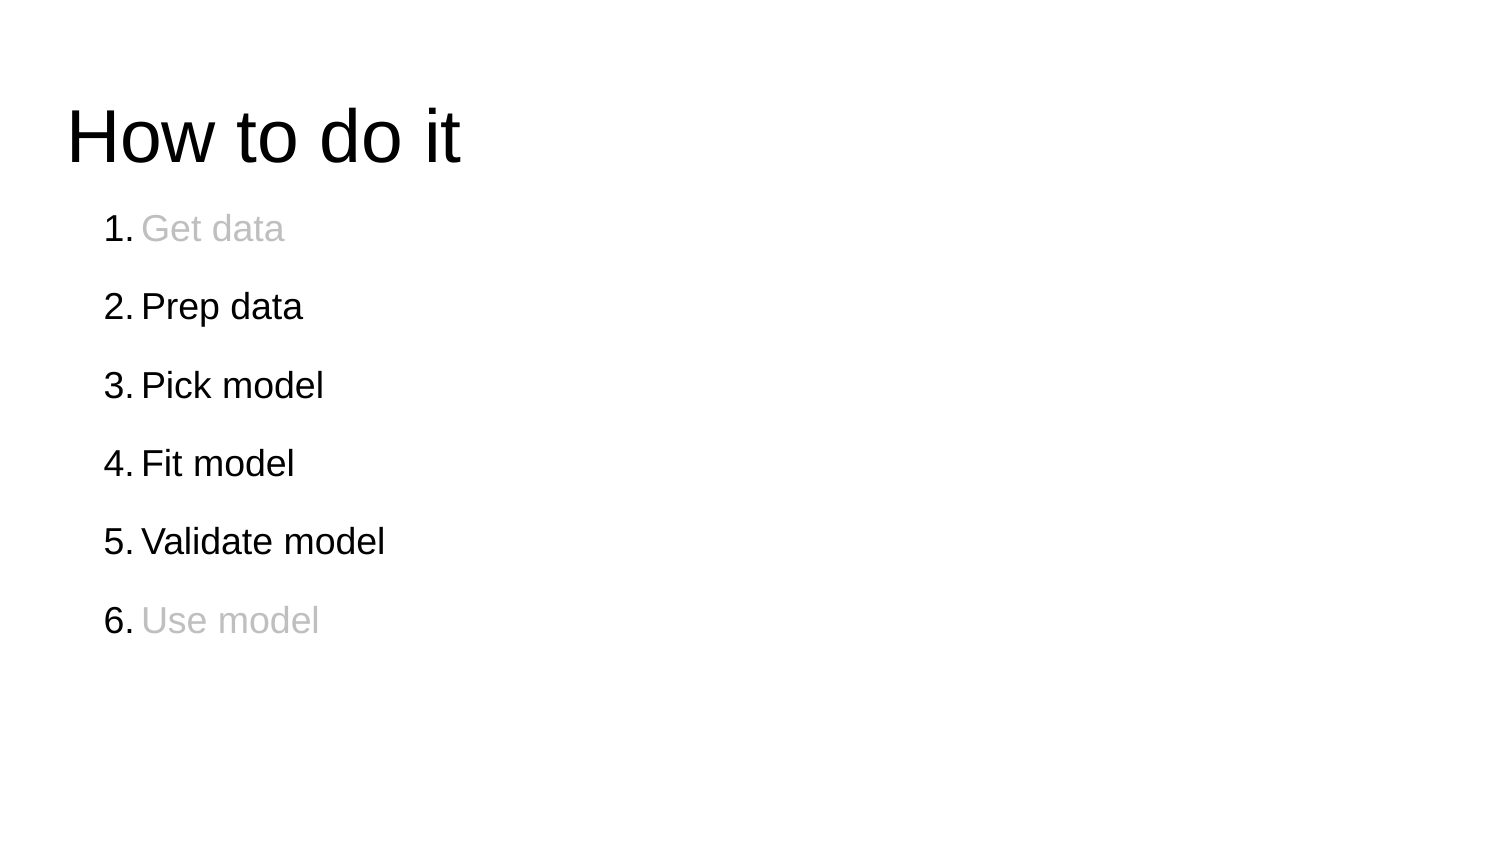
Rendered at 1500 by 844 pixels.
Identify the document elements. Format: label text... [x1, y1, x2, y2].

title How to do it [51, 72, 1449, 167]
list Get data Prep data Pick model Fit model Validate model Use model [51, 189, 1449, 750]
